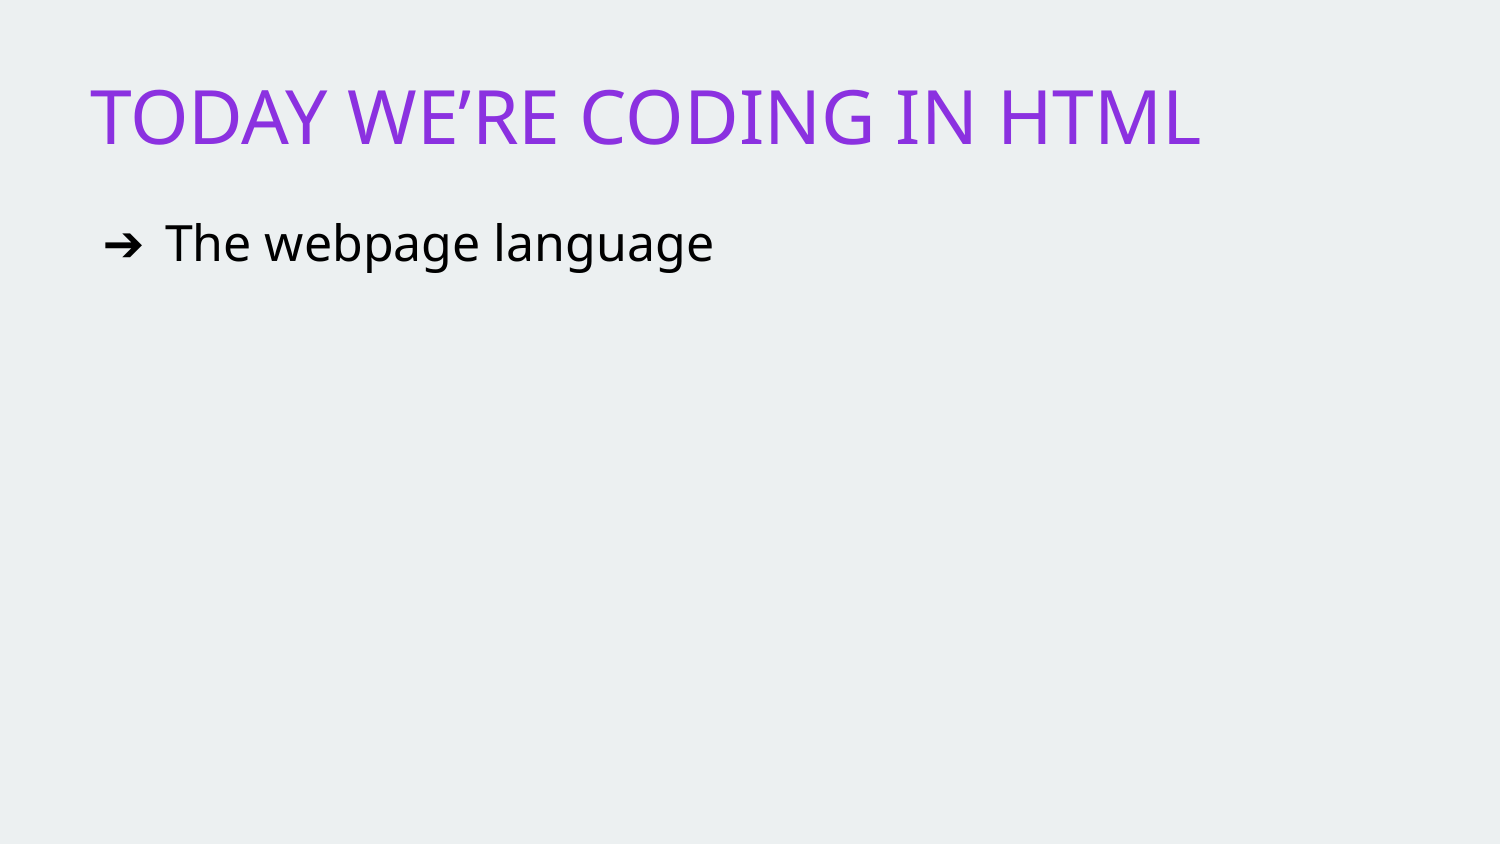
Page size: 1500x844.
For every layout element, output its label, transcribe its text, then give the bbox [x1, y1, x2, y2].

title TODAY WE’RE CODING IN HTML [75, 33, 1425, 175]
list The webpage language [75, 196, 1425, 799]
